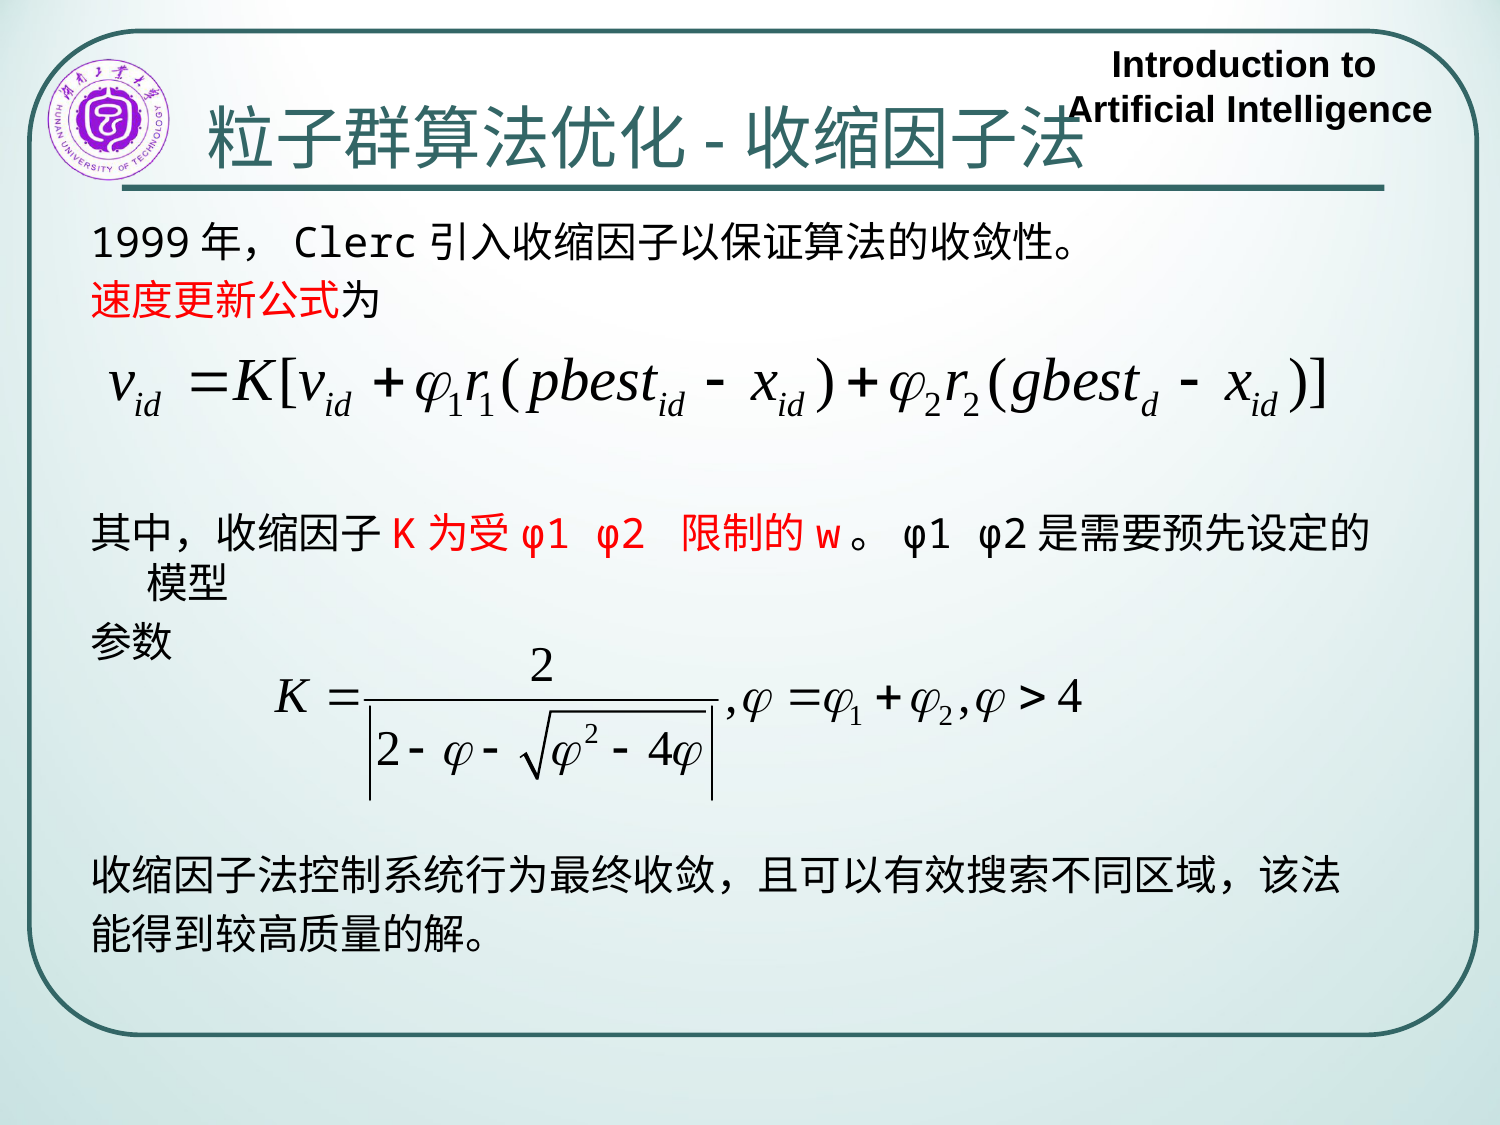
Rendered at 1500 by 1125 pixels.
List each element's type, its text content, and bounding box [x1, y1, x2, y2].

title 粒子群算法优化-收缩因子法 [159, 66, 1471, 185]
picture [0, 0, 1500, 1125]
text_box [99, 339, 1338, 431]
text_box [265, 633, 1091, 809]
text_box 1999年，Clerc引入收缩因子以保证算法的收敛性。 速度更新公式为 其中，收缩因子K为受φ1 φ2 限制的w。φ1 φ2是需要预先设定的模型 参数 收缩因子法控制系统行为最终收敛，且可以有效搜索不同区域，该法 能得到较高质量的解。 [74, 208, 1425, 1018]
